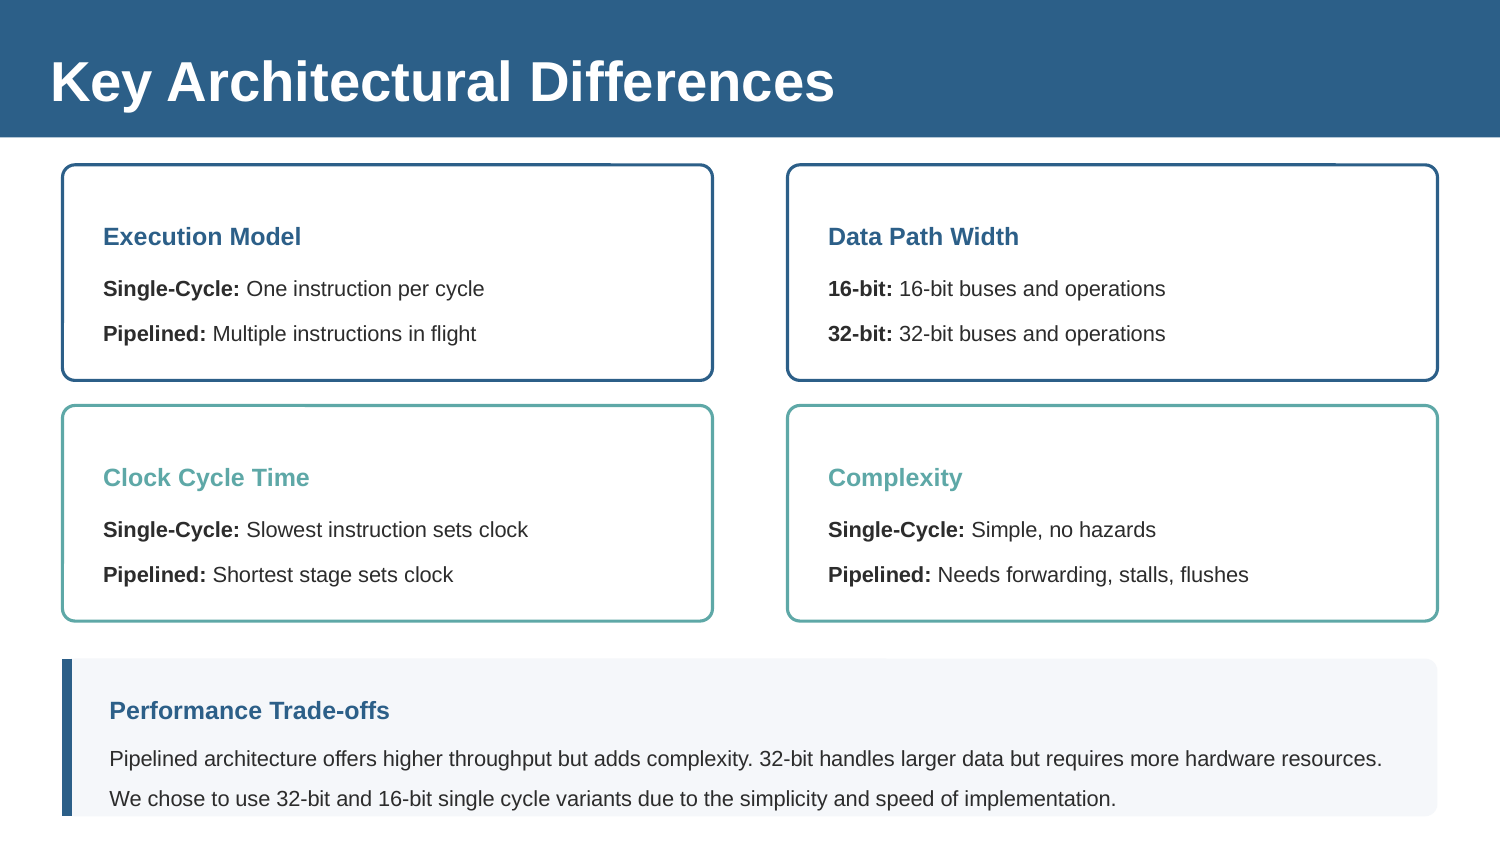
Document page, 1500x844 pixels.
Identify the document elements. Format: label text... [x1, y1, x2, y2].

text_box 32-bit: 32-bit buses and operations [828, 306, 1409, 340]
text_box Key Architectural Differences [50, 37, 852, 100]
text_box 16-bit: 16-bit buses and operations [828, 261, 1409, 295]
text_box [62, 164, 713, 381]
text_box Pipelined: Needs forwarding, stalls, flushes [828, 547, 1409, 581]
text_box Pipelined: Shortest stage sets clock [103, 547, 684, 581]
text_box [787, 164, 1438, 381]
text_box Pipelined: Multiple instructions in flight [103, 306, 684, 340]
text_box [787, 405, 1438, 622]
text_box [62, 405, 713, 622]
text_box Single-Cycle: One instruction per cycle [103, 261, 684, 295]
text_box [0, 0, 1500, 138]
text_box Single-Cycle: Simple, no hazards [828, 502, 1409, 536]
text_box Pipelined architecture offers higher throughput but adds complexity. 32-bit handles larger data but requires more hardware resources. We chose to use 32-bit and 16-bit single cycle variants due to the simplicity and speed of implementation. [109, 731, 1426, 805]
text_box Performance Trade-offs [109, 679, 1426, 718]
text_box Complexity [828, 446, 1409, 484]
text_box [72, 658, 1438, 817]
text_box Clock Cycle Time [103, 446, 684, 484]
text_box Single-Cycle: Slowest instruction sets clock [103, 502, 684, 536]
text_box Execution Model [103, 205, 684, 243]
text_box Data Path Width [828, 205, 1409, 243]
